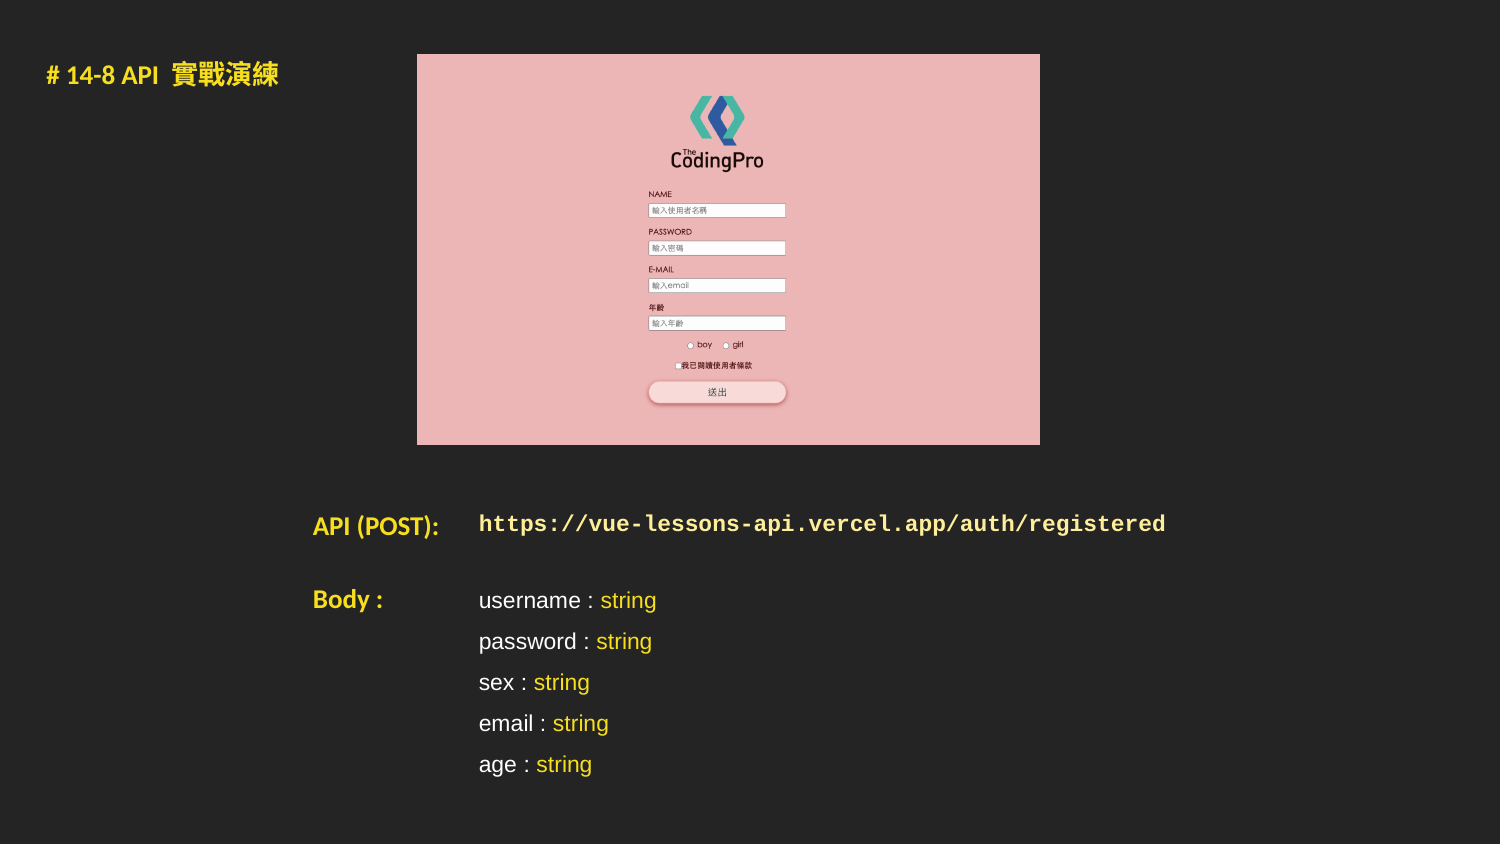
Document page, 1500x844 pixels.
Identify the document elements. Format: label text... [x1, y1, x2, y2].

text_box # 14-8 API 實戰演練 [31, 26, 750, 105]
picture [416, 53, 1040, 445]
text_box API (POST): [297, 476, 464, 550]
text_box Body : [297, 550, 464, 629]
text_box username : string password : string sex : string email : string age : string [463, 556, 740, 793]
text_box https://vue-lessons-api.vercel.app/auth/registered [463, 479, 1203, 551]
